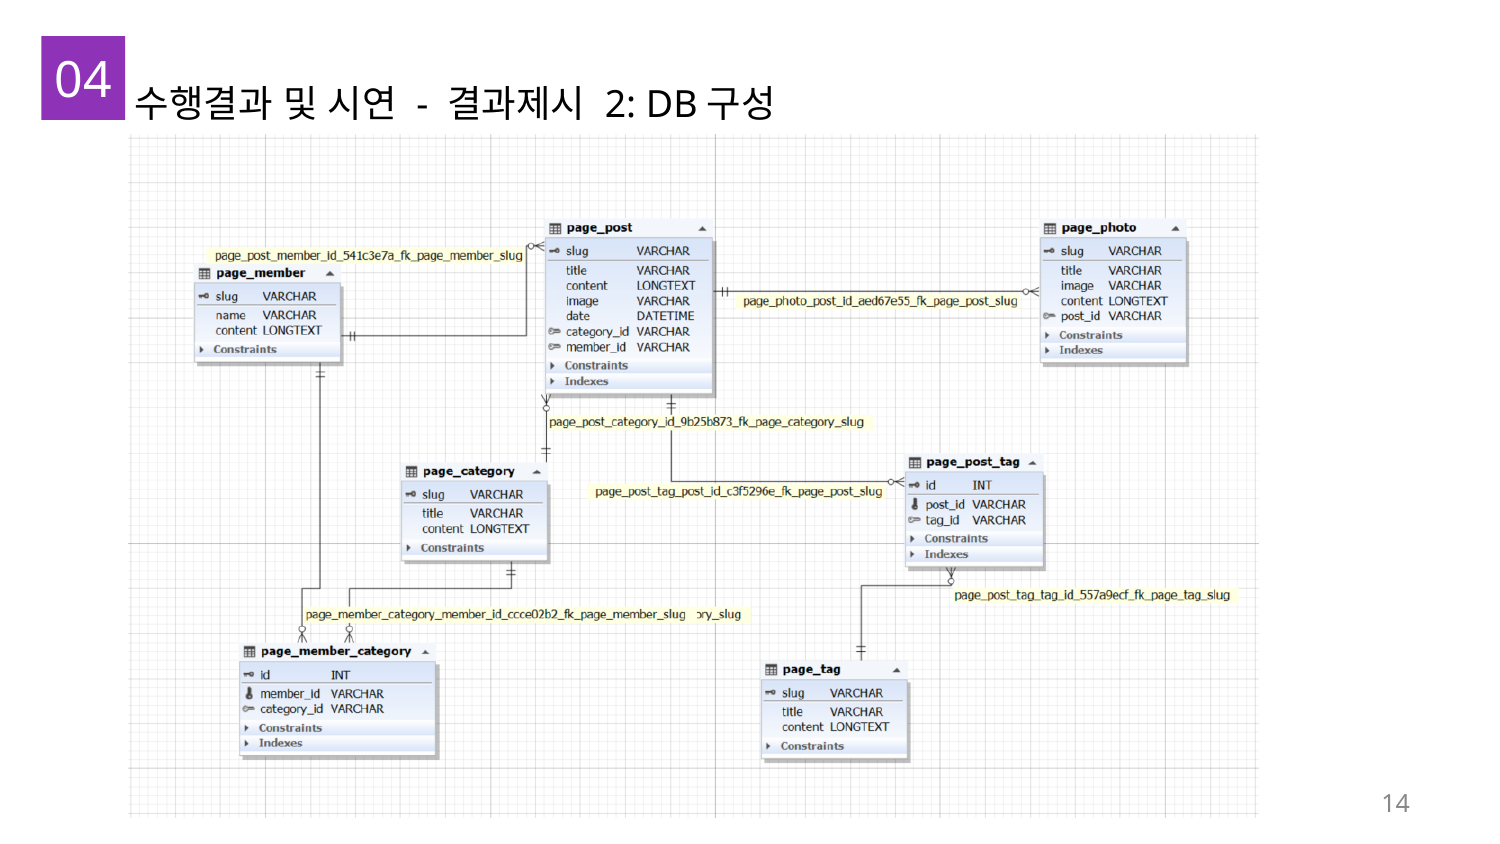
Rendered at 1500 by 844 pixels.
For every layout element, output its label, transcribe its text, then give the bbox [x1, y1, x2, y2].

text_box 04 [30, 40, 137, 116]
picture [128, 134, 1259, 818]
slide_number 14 [1074, 782, 1425, 827]
text_box [41, 36, 126, 40]
text_box [41, 116, 119, 120]
text_box 수행결과 및 시연 - 결과제시 2: DB구성 [119, 72, 933, 133]
